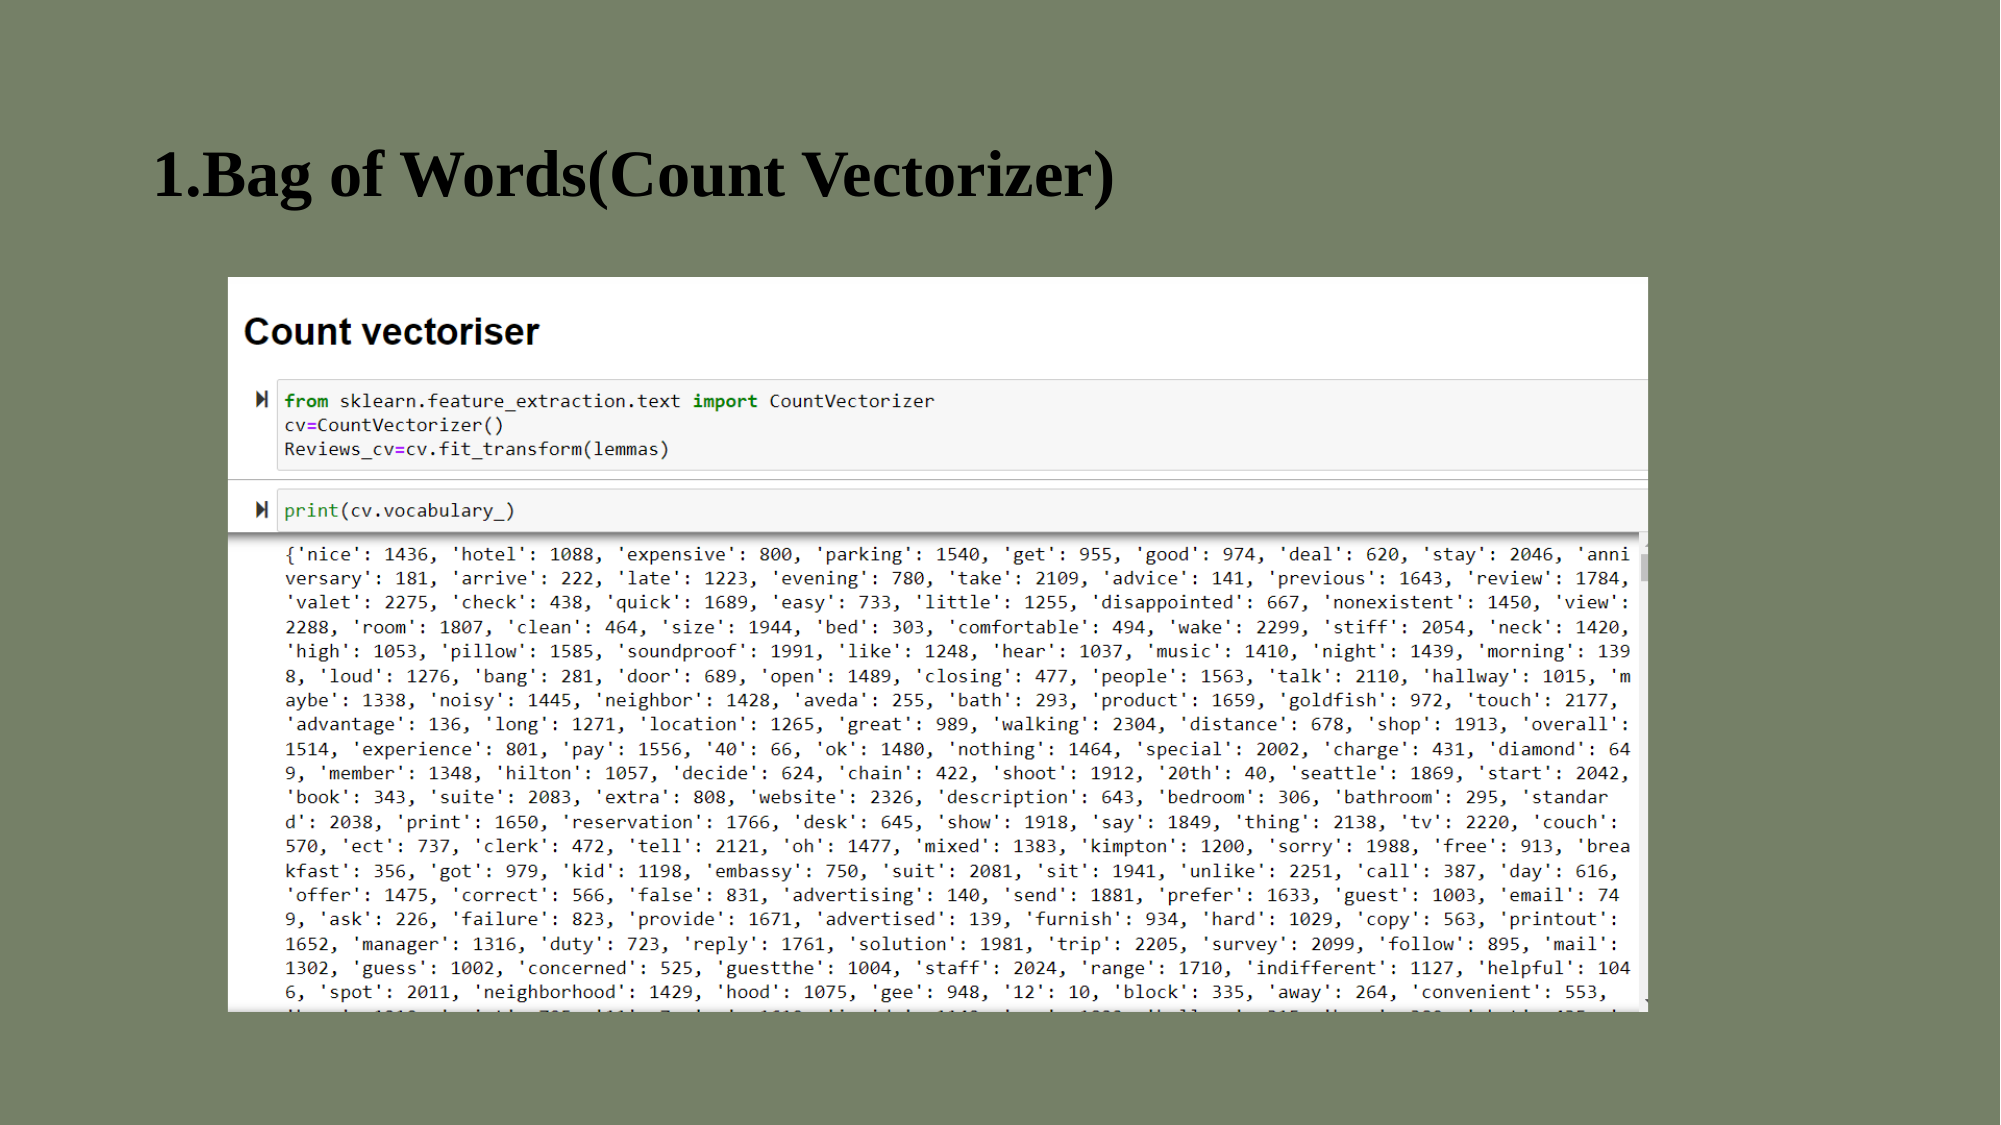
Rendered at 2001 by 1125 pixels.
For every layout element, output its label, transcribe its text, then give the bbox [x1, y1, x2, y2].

title 1.Bag of Words(Count Vectorizer) [137, 59, 1863, 278]
picture [227, 277, 1649, 1012]
